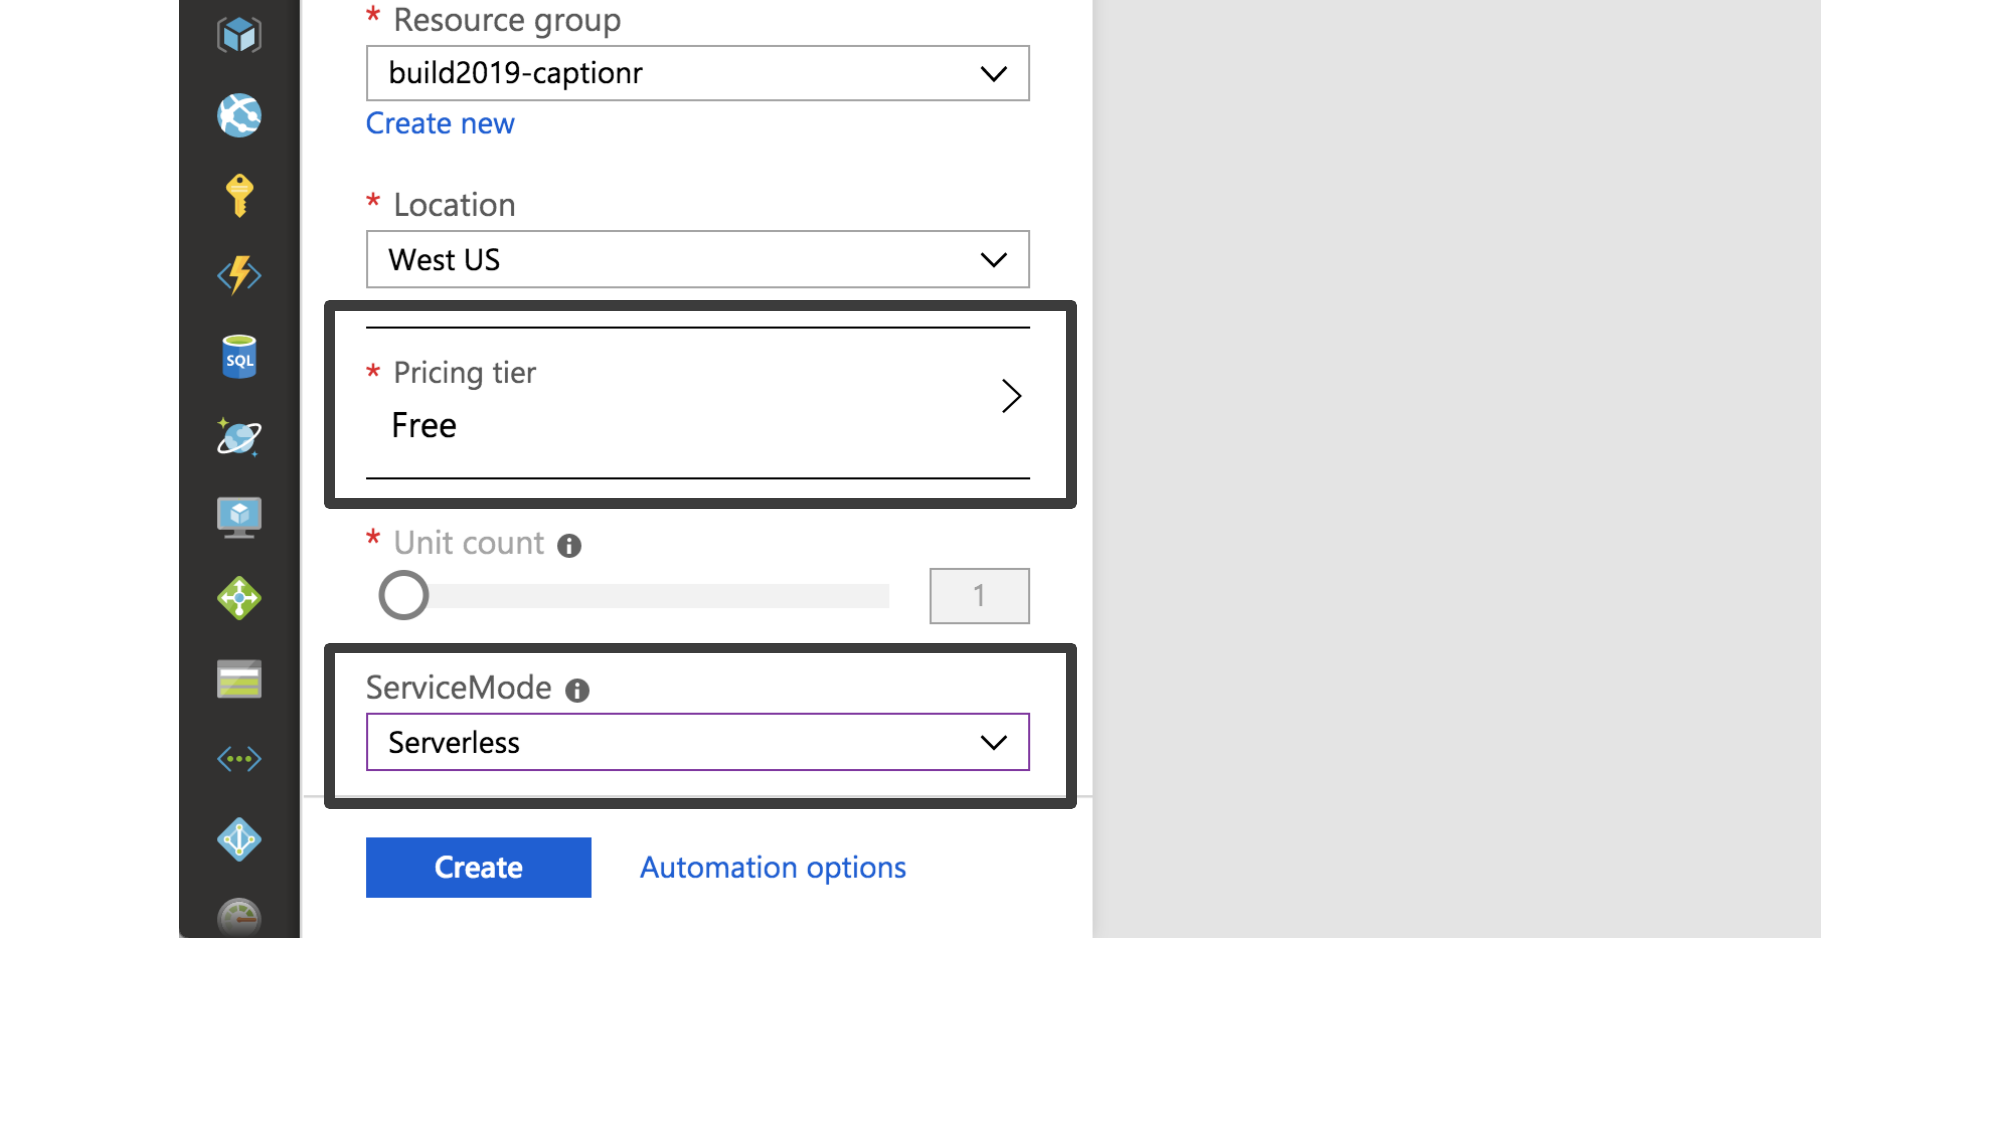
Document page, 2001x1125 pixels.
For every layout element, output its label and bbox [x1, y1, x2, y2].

picture [179, 0, 1821, 938]
